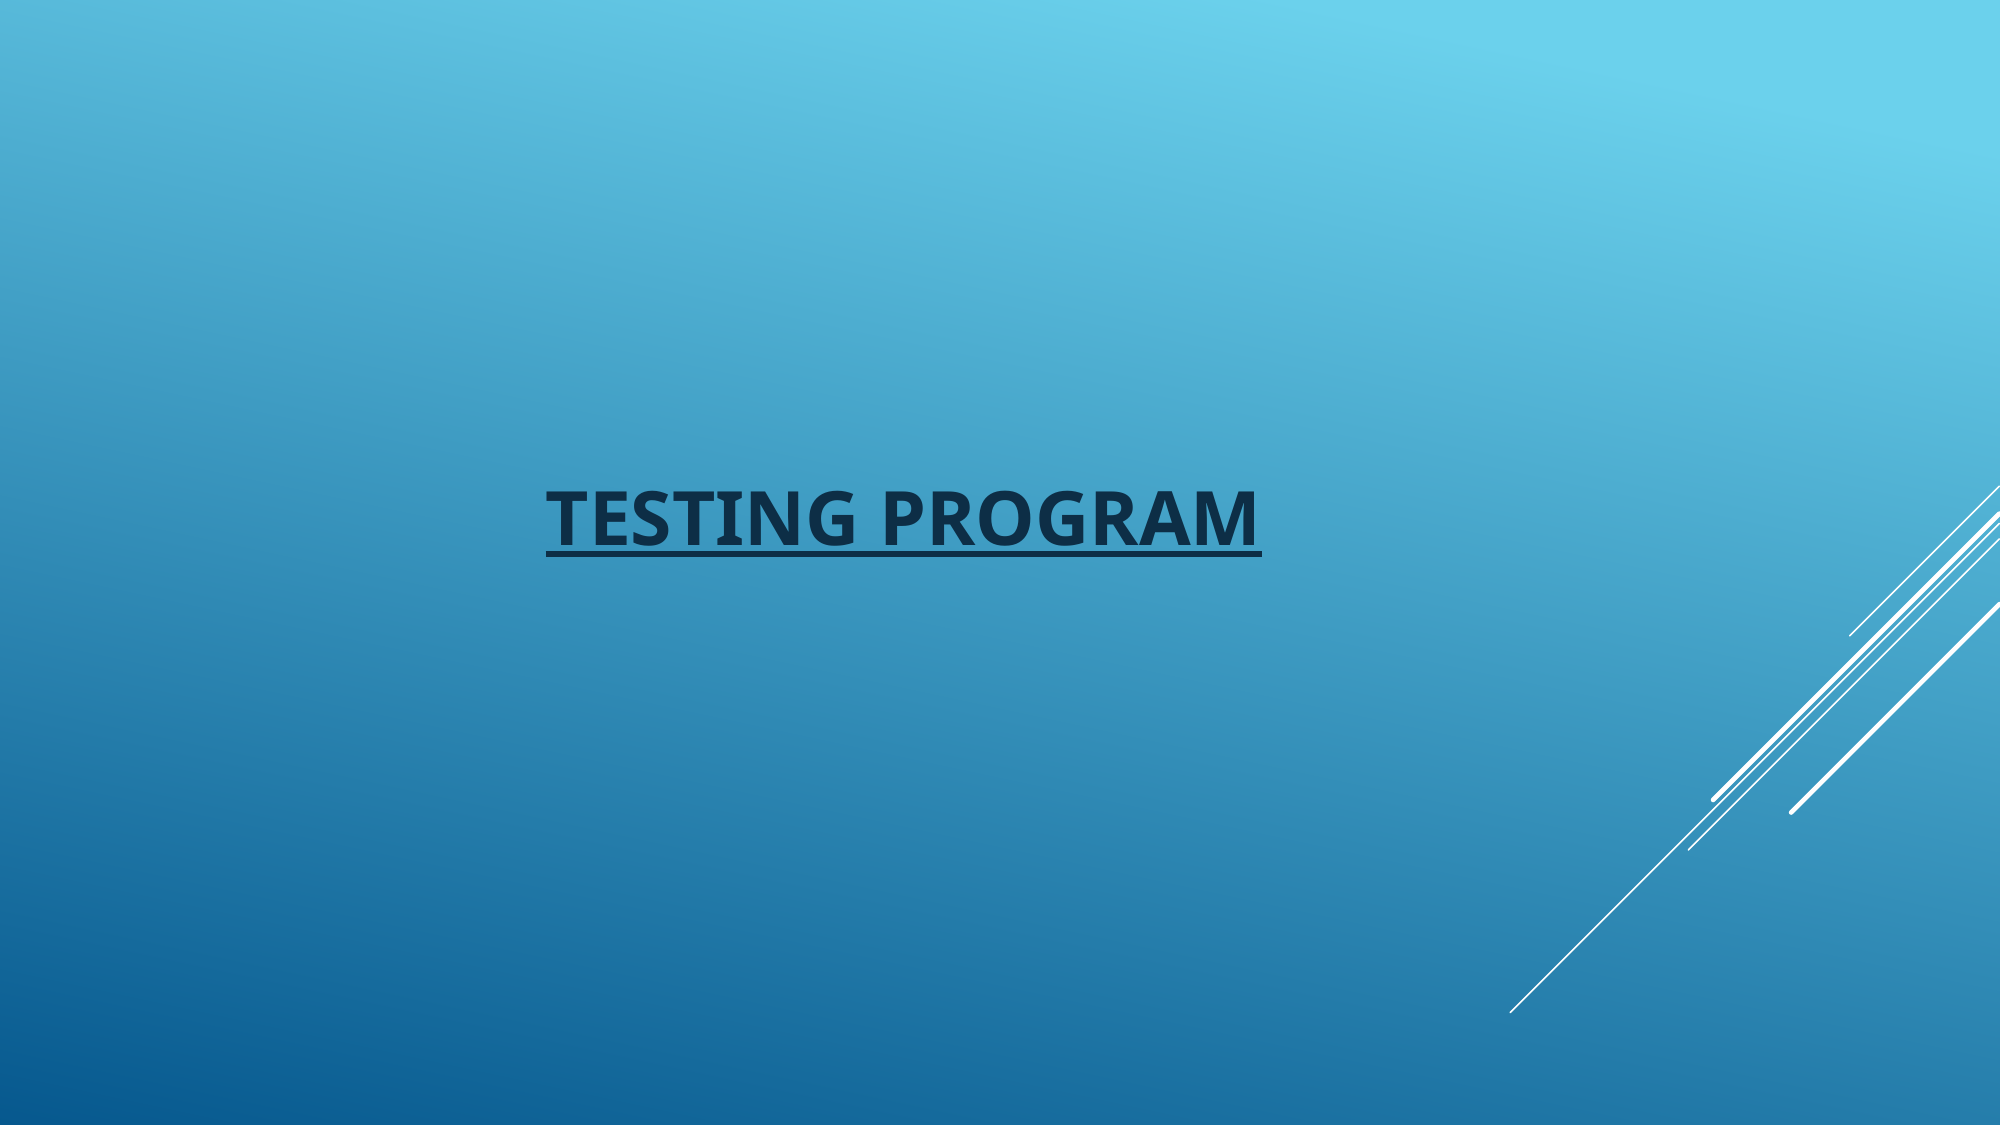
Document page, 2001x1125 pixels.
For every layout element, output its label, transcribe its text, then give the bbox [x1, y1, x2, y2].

title TESTING PROGRAM [530, 456, 1399, 588]
